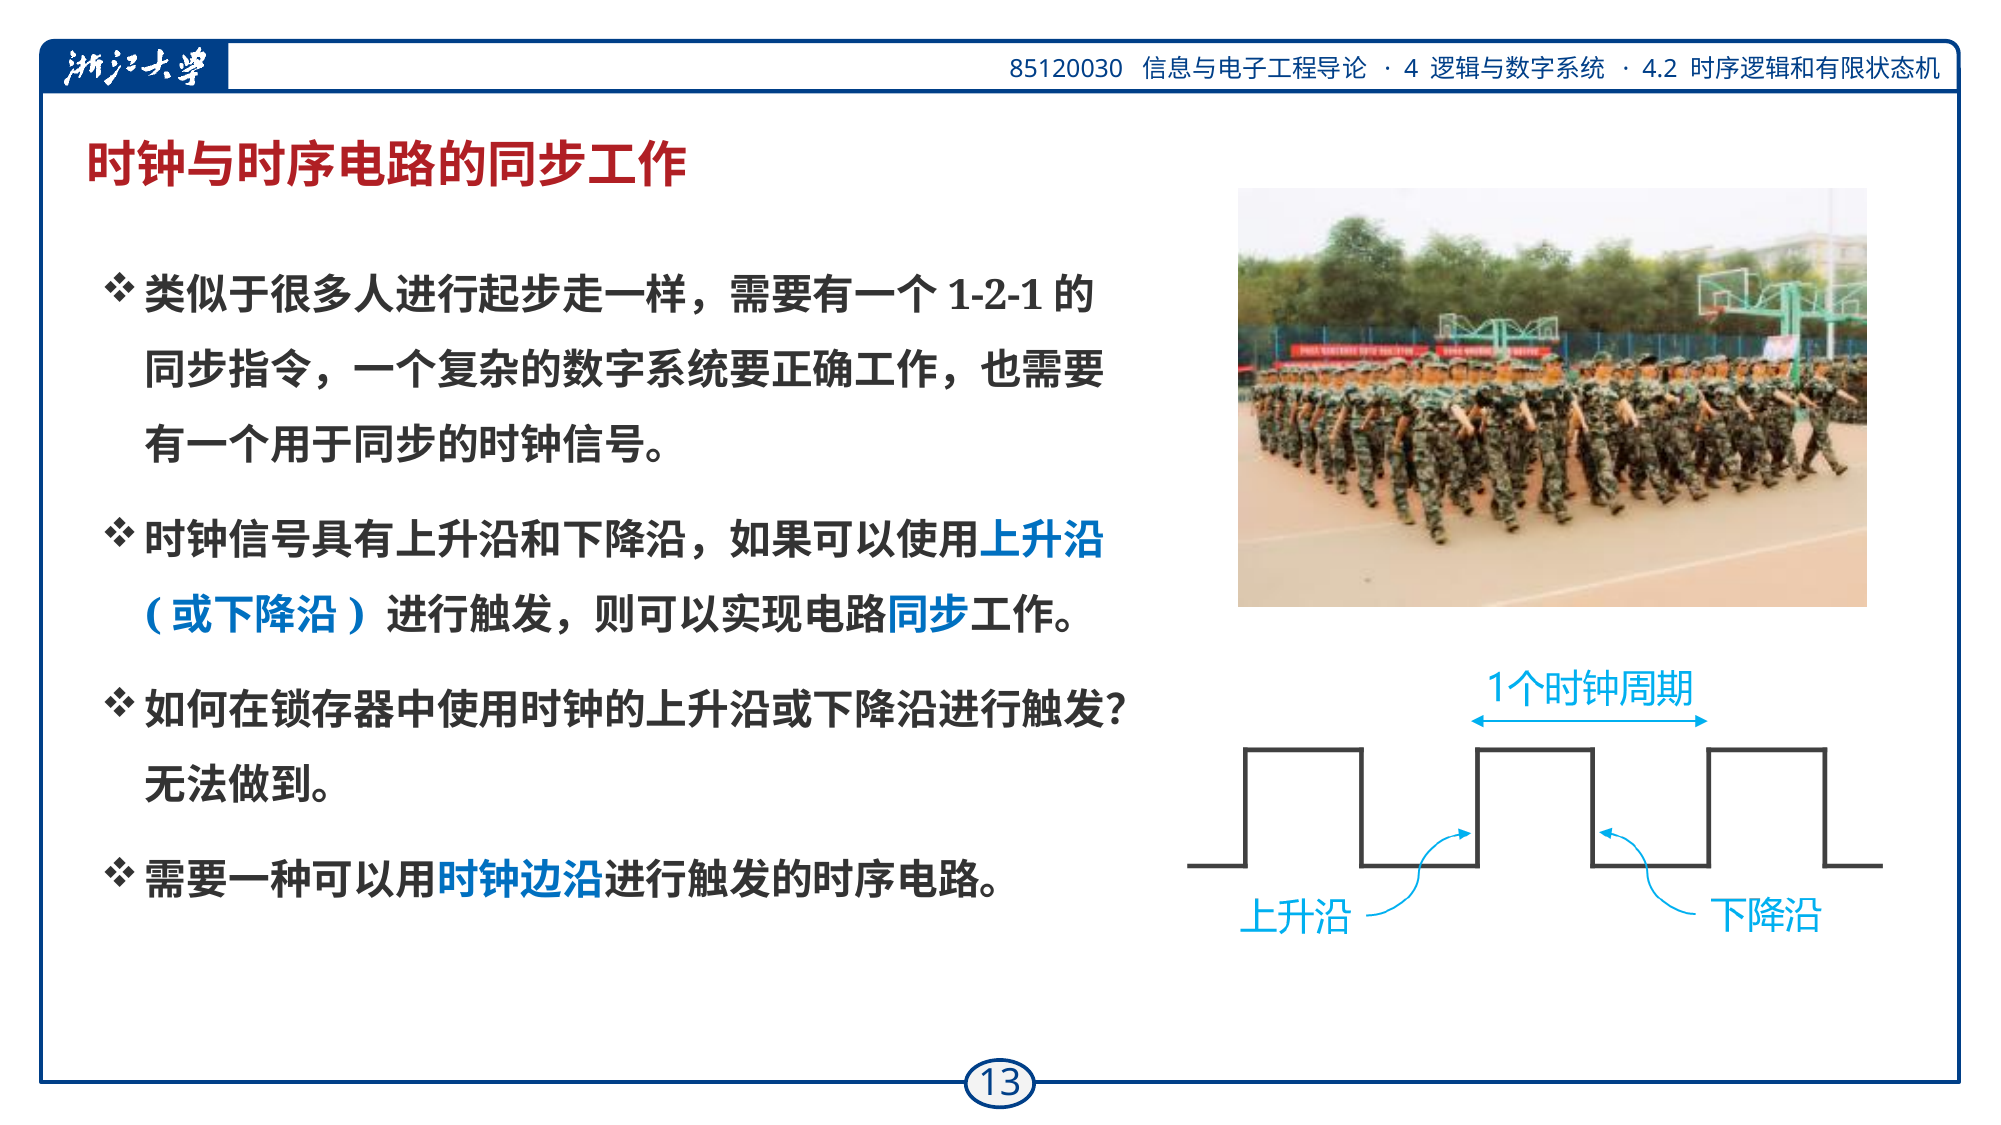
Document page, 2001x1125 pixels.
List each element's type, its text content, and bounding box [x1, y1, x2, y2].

picture [1186, 652, 1885, 960]
list 类似于很多人进行起步走一样，需要有一个1-2-1的同步指令，一个复杂的数字系统要正确工作，也需要有一个用于同步的时钟信号。 时钟信号具有上升沿和下降沿，如果可以使用上升沿 (或下降沿) 进行触发，则可以实现电路同步工作。 如何在锁存器中使用时钟的上升沿或下降沿进行触发？无法做到。 需要一种可以用时钟边沿进行触发的时序电路。 [86, 235, 1148, 952]
title 时钟与时序电路的同步工作 [72, 125, 1926, 198]
picture [55, 39, 215, 91]
picture [1238, 188, 1867, 607]
